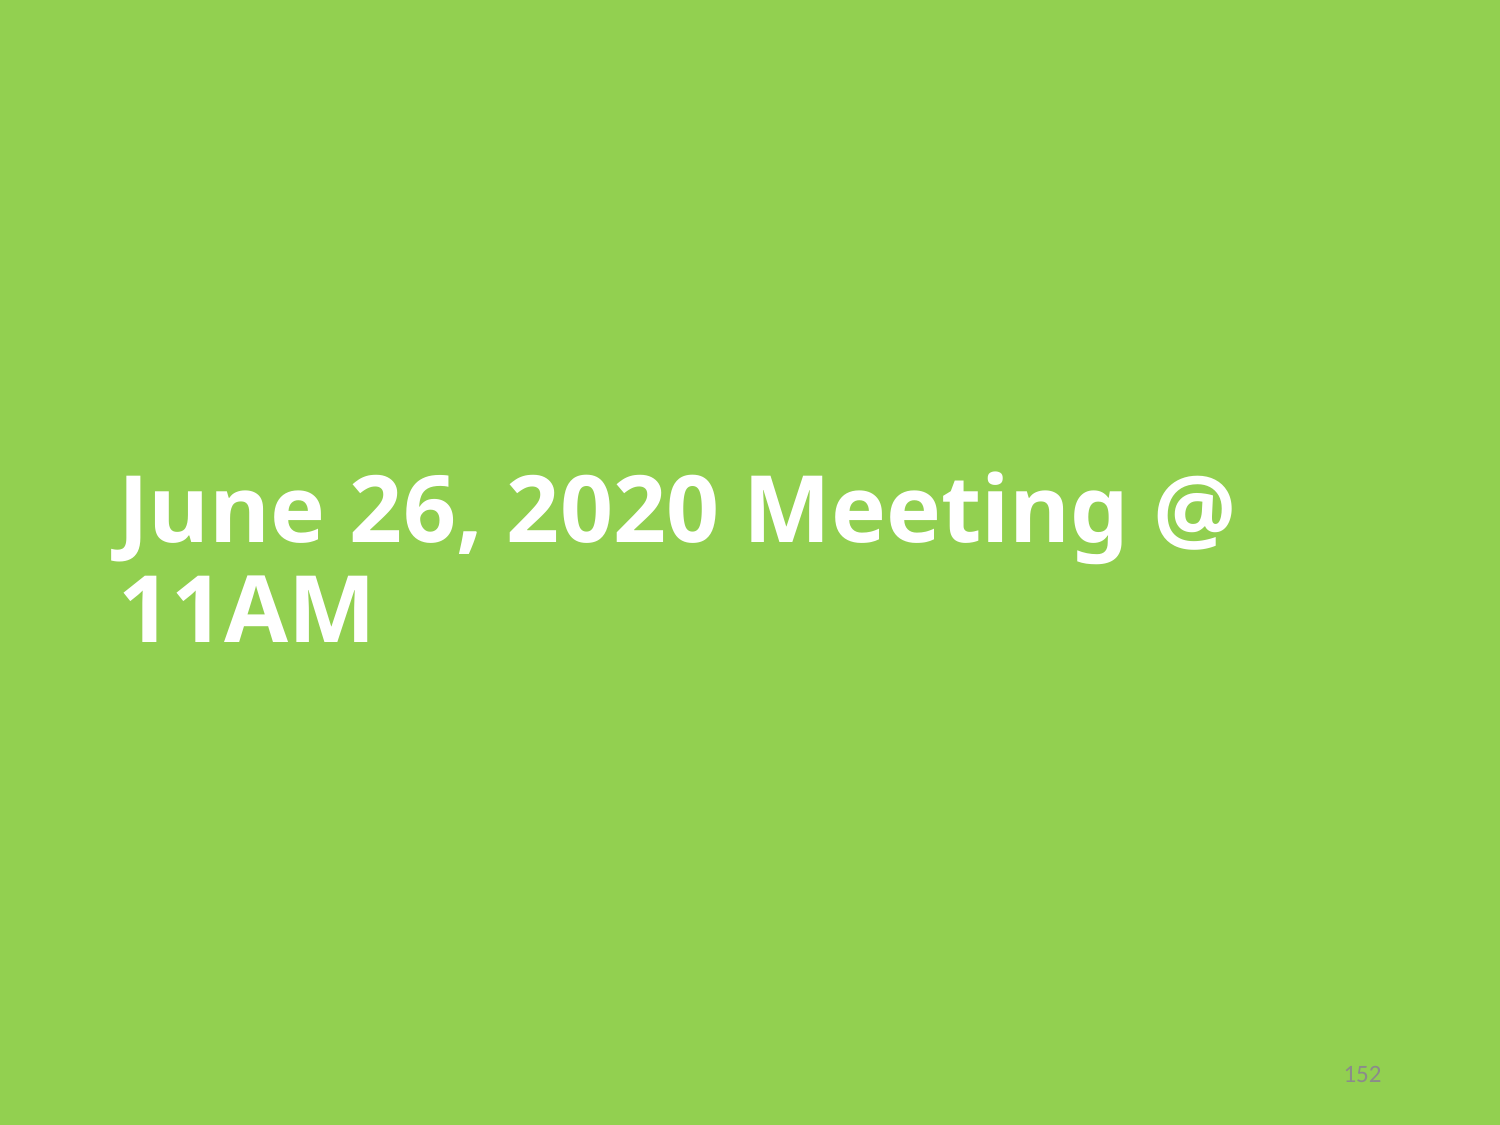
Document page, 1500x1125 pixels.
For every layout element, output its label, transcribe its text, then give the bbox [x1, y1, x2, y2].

slide_number 152 [1059, 1042, 1397, 1103]
title June 26, 2020 Meeting @ 11AM [103, 453, 1397, 672]
